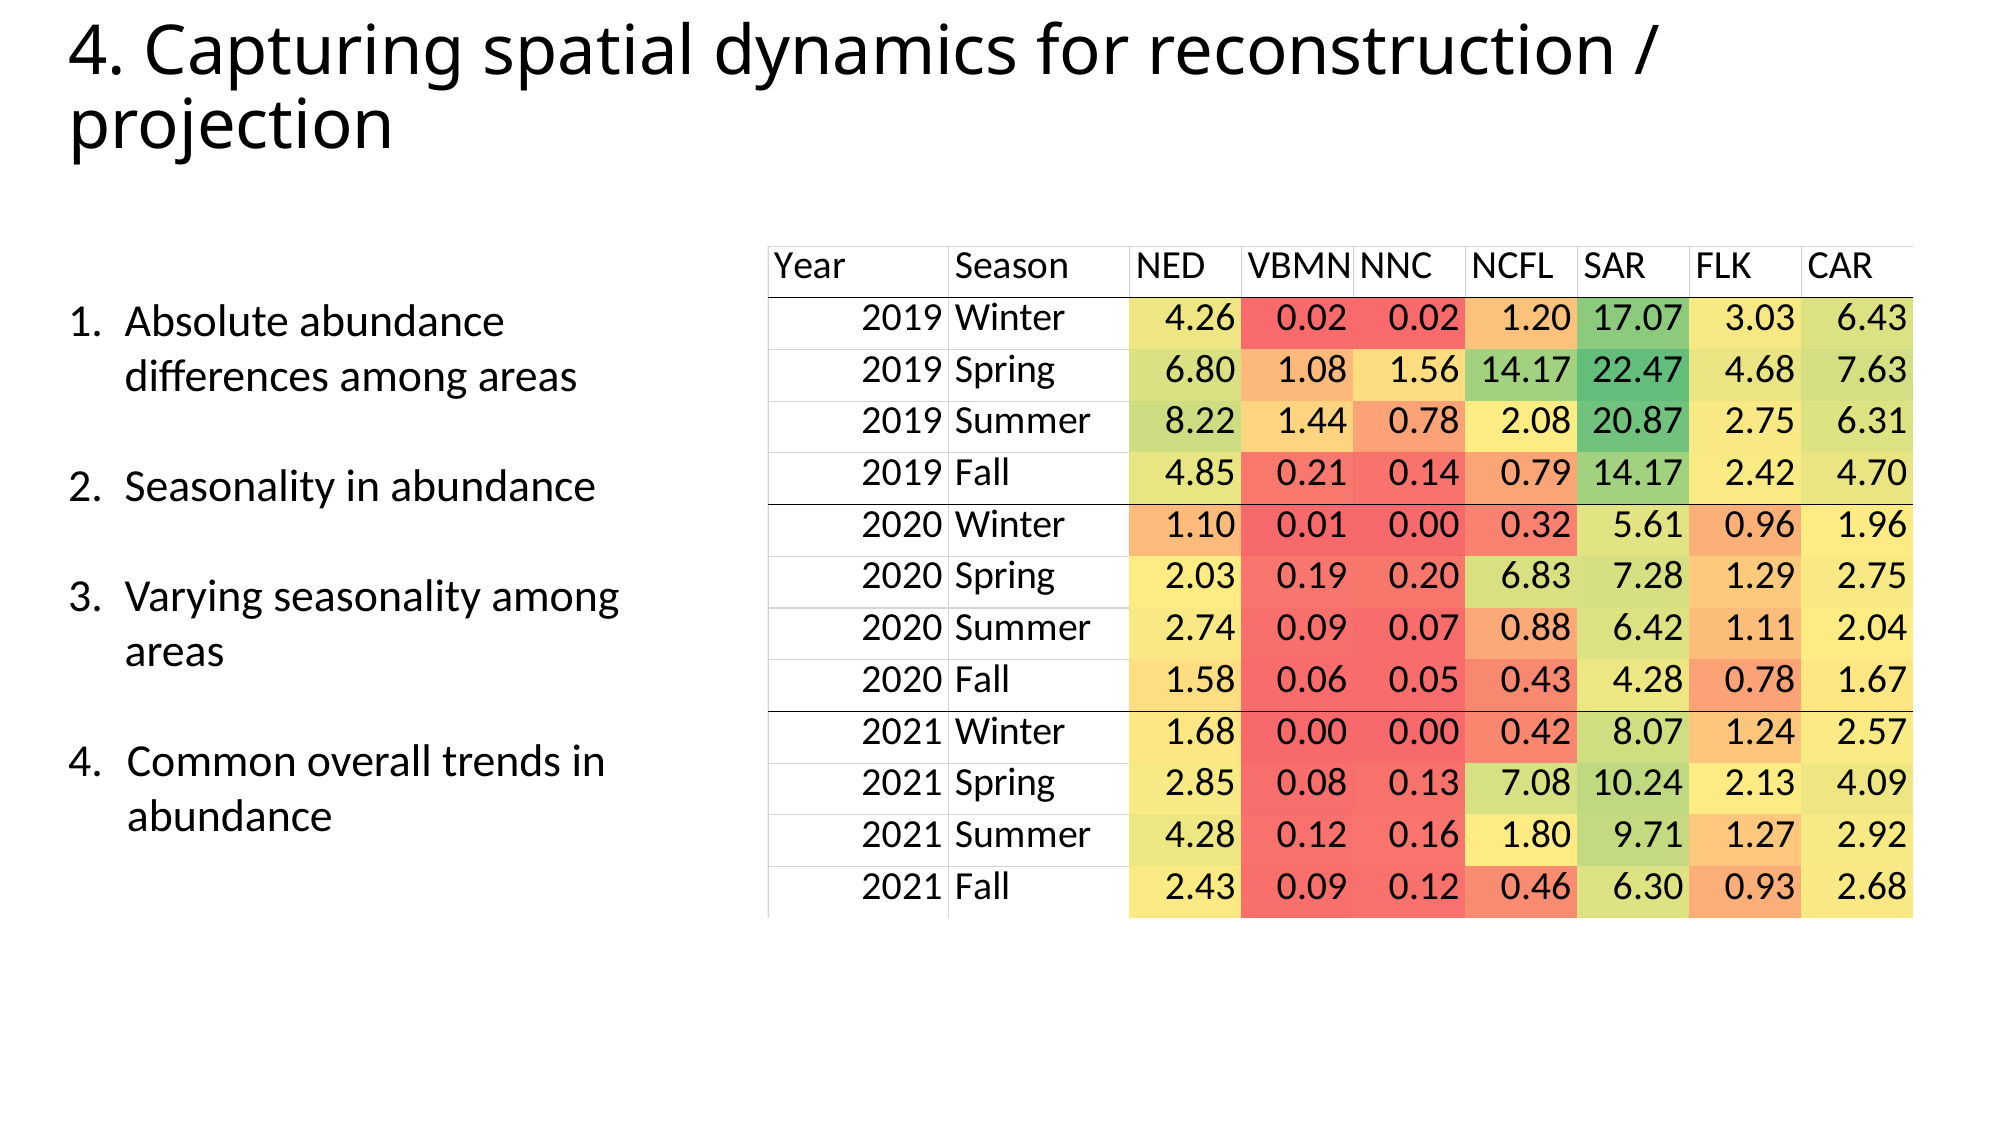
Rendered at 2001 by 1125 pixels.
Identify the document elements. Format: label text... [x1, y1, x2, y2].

picture [767, 245, 1915, 919]
text_box Absolute abundance differences among areas Seasonality in abundance Varying seasonality among areas Common overall trends in abundance [53, 283, 679, 848]
title 4. Capturing spatial dynamics for reconstruction / projection [53, 7, 1761, 172]
